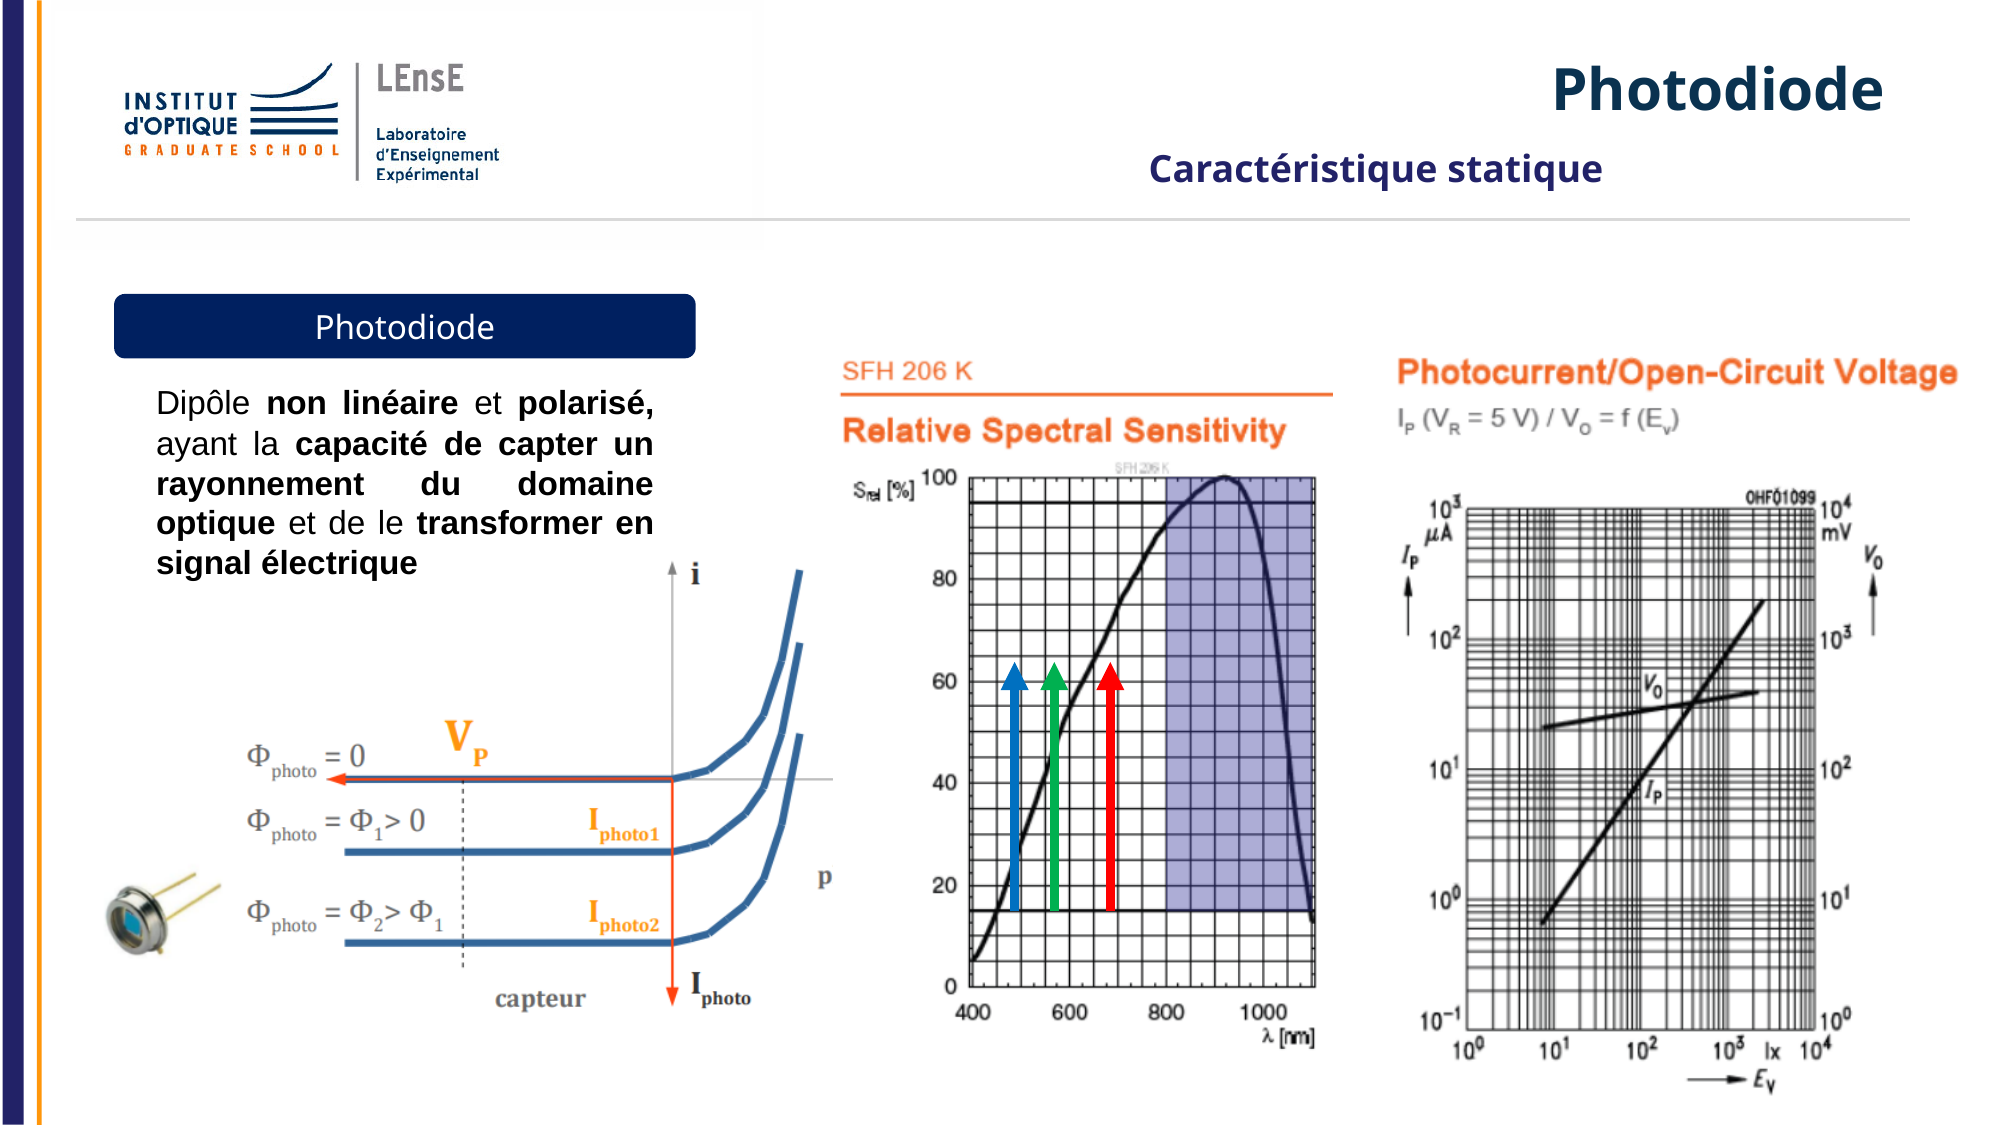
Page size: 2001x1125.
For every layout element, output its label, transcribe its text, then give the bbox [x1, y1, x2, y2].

picture [76, 349, 1333, 1066]
text_box Photodiode [111, 291, 698, 361]
picture [87, 23, 537, 209]
picture [1389, 349, 1970, 1102]
text_box Dipôle non linéaire et polarisé, ayant la capacité de capter un rayonnement du domaine optique et de le transformer en signal électrique [141, 374, 670, 525]
title Photodiode [778, 30, 1900, 144]
text_box [55, 11, 752, 220]
picture [51, 0, 764, 250]
text_box Caractéristique statique [1133, 137, 1927, 197]
